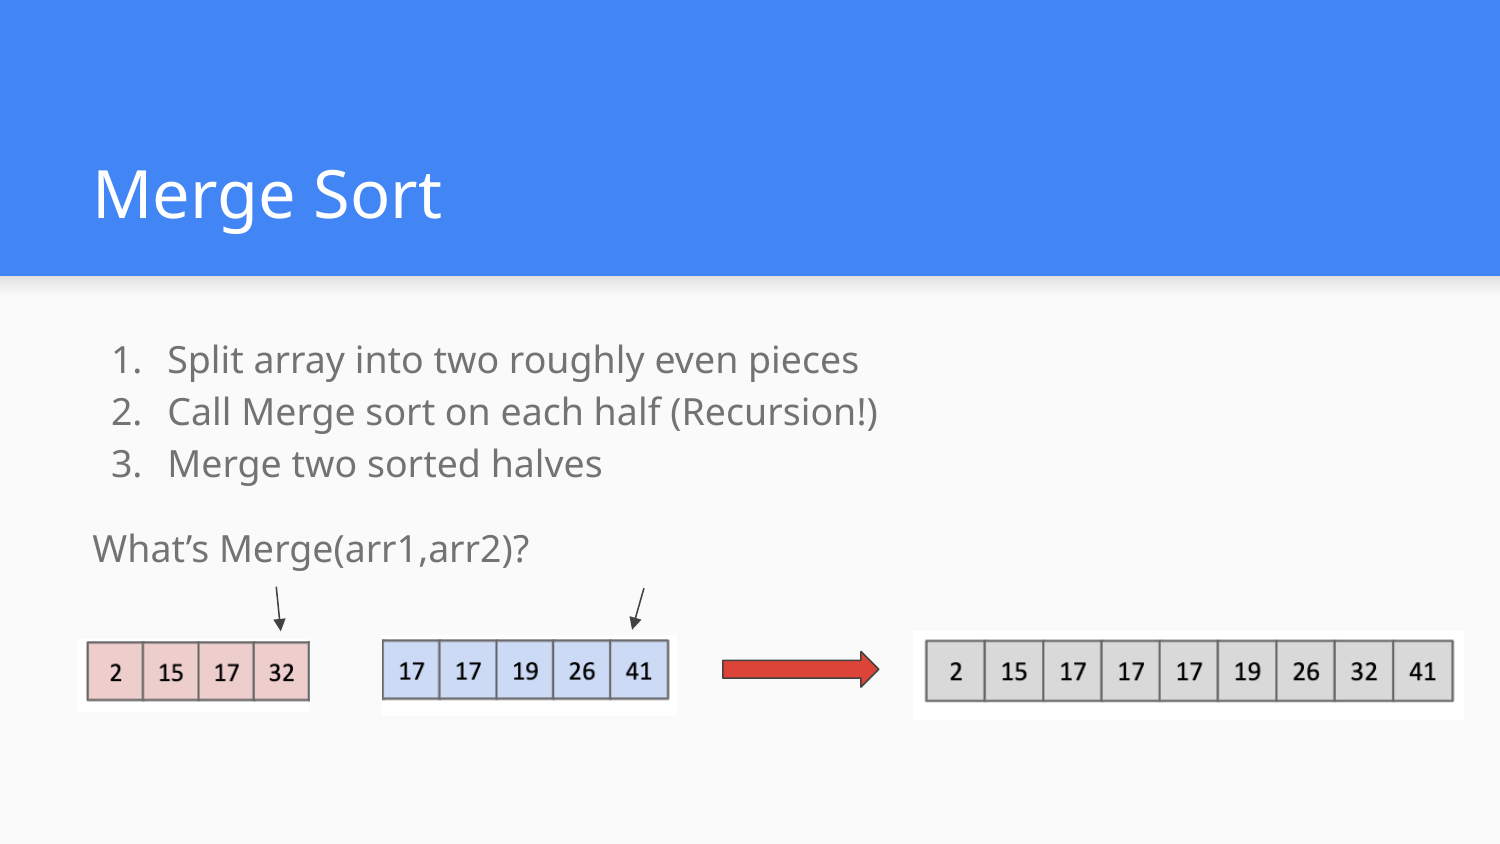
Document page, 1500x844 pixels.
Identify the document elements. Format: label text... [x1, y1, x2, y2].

table_cell 2 [272, 589, 284, 639]
picture [77, 639, 311, 712]
title Merge Sort [77, 121, 1427, 248]
list Split array into two roughly even pieces Call Merge sort on each half (Recursion!) Merge two sorted halves What’s Merge(arr1,arr2)? [77, 314, 1427, 760]
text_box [631, 587, 645, 631]
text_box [275, 586, 281, 632]
text_box [722, 651, 879, 688]
picture [382, 635, 677, 716]
picture [913, 631, 1465, 720]
